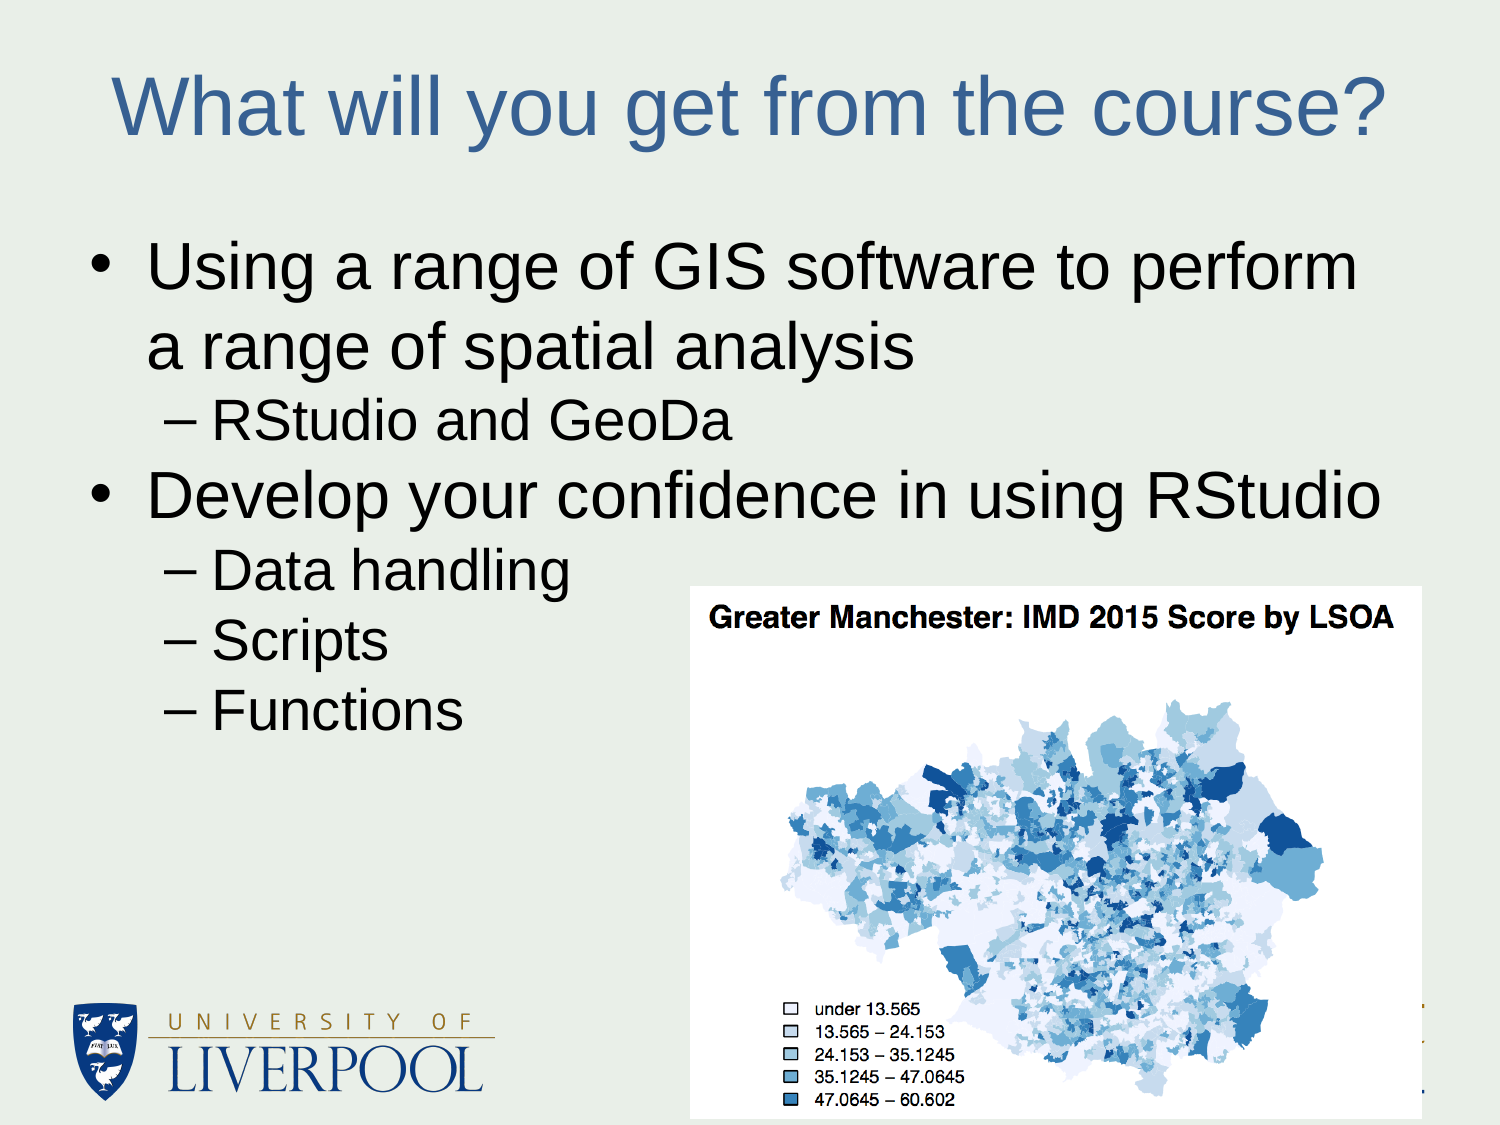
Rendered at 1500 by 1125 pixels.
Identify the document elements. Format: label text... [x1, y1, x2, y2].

picture [73, 1003, 495, 1101]
picture [690, 586, 1425, 1125]
text_box What will you get from the course? [75, 45, 1425, 215]
text_box Using a range of GIS software to perform a range of spatial analysis RStudio and GeoDa Develop your confidence in using RStudio Data handling Scripts Functions [75, 215, 1425, 966]
